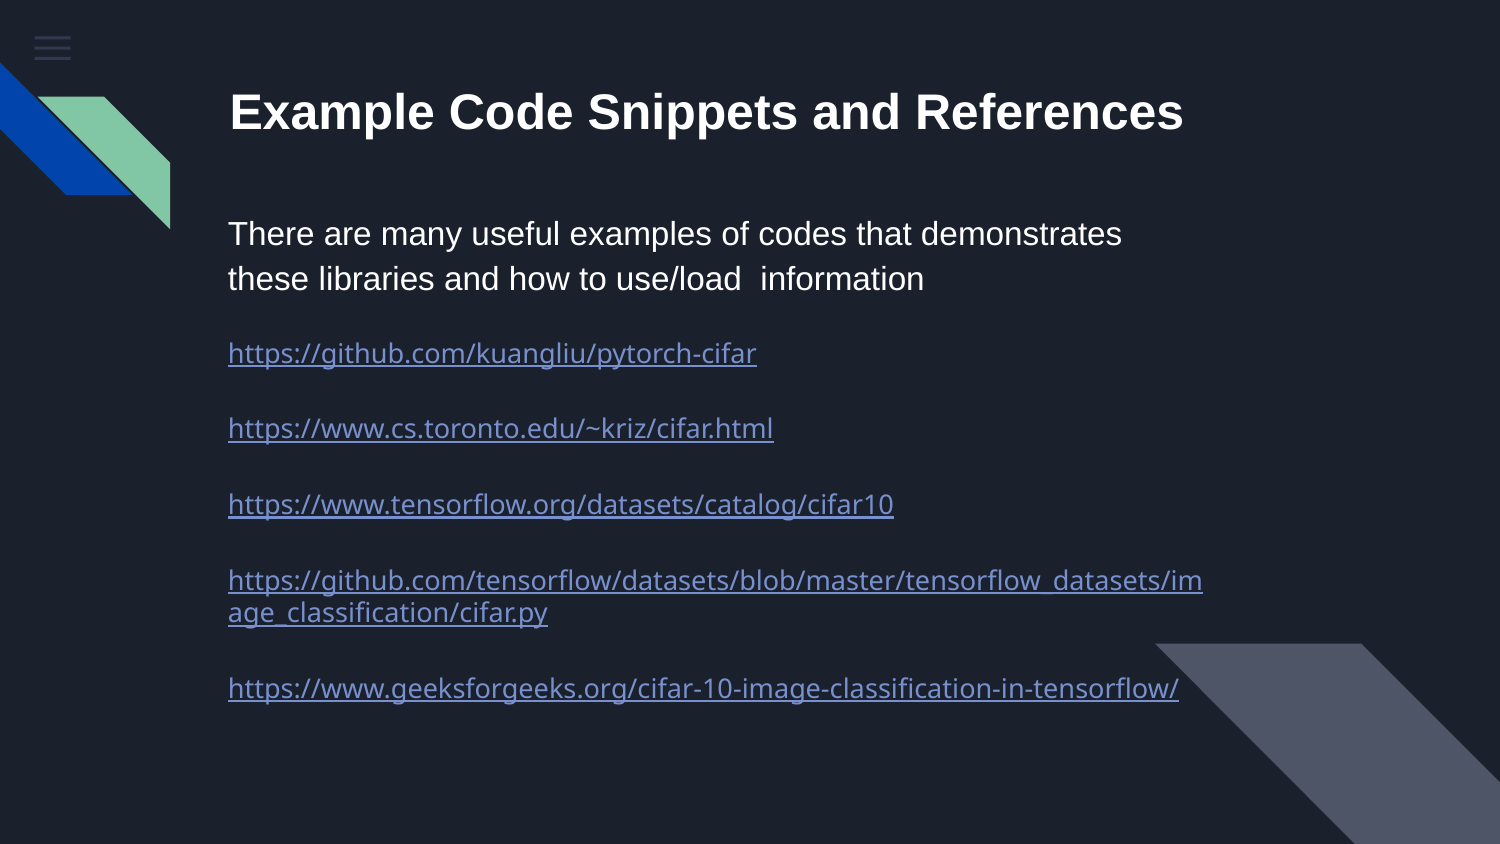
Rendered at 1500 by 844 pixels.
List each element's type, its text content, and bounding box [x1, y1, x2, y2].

list There are many useful examples of codes that demonstrates these libraries and how to use/load information https://github.com/kuangliu/pytorch-cifar https://www.cs.toronto.edu/~kriz/cifar.html https://www.tensorflow.org/datasets/catalog/cifar10 https://github.com/tensorflow/datasets/blob/master/tensorflow_datasets/image_classification/cifar.py https://www.geeksforgeeks.org/cifar-10-image-classification-in-tensorflow/ [212, 190, 1227, 780]
title Example Code Snippets and References [212, 64, 1202, 190]
text_box [1154, 643, 1500, 844]
